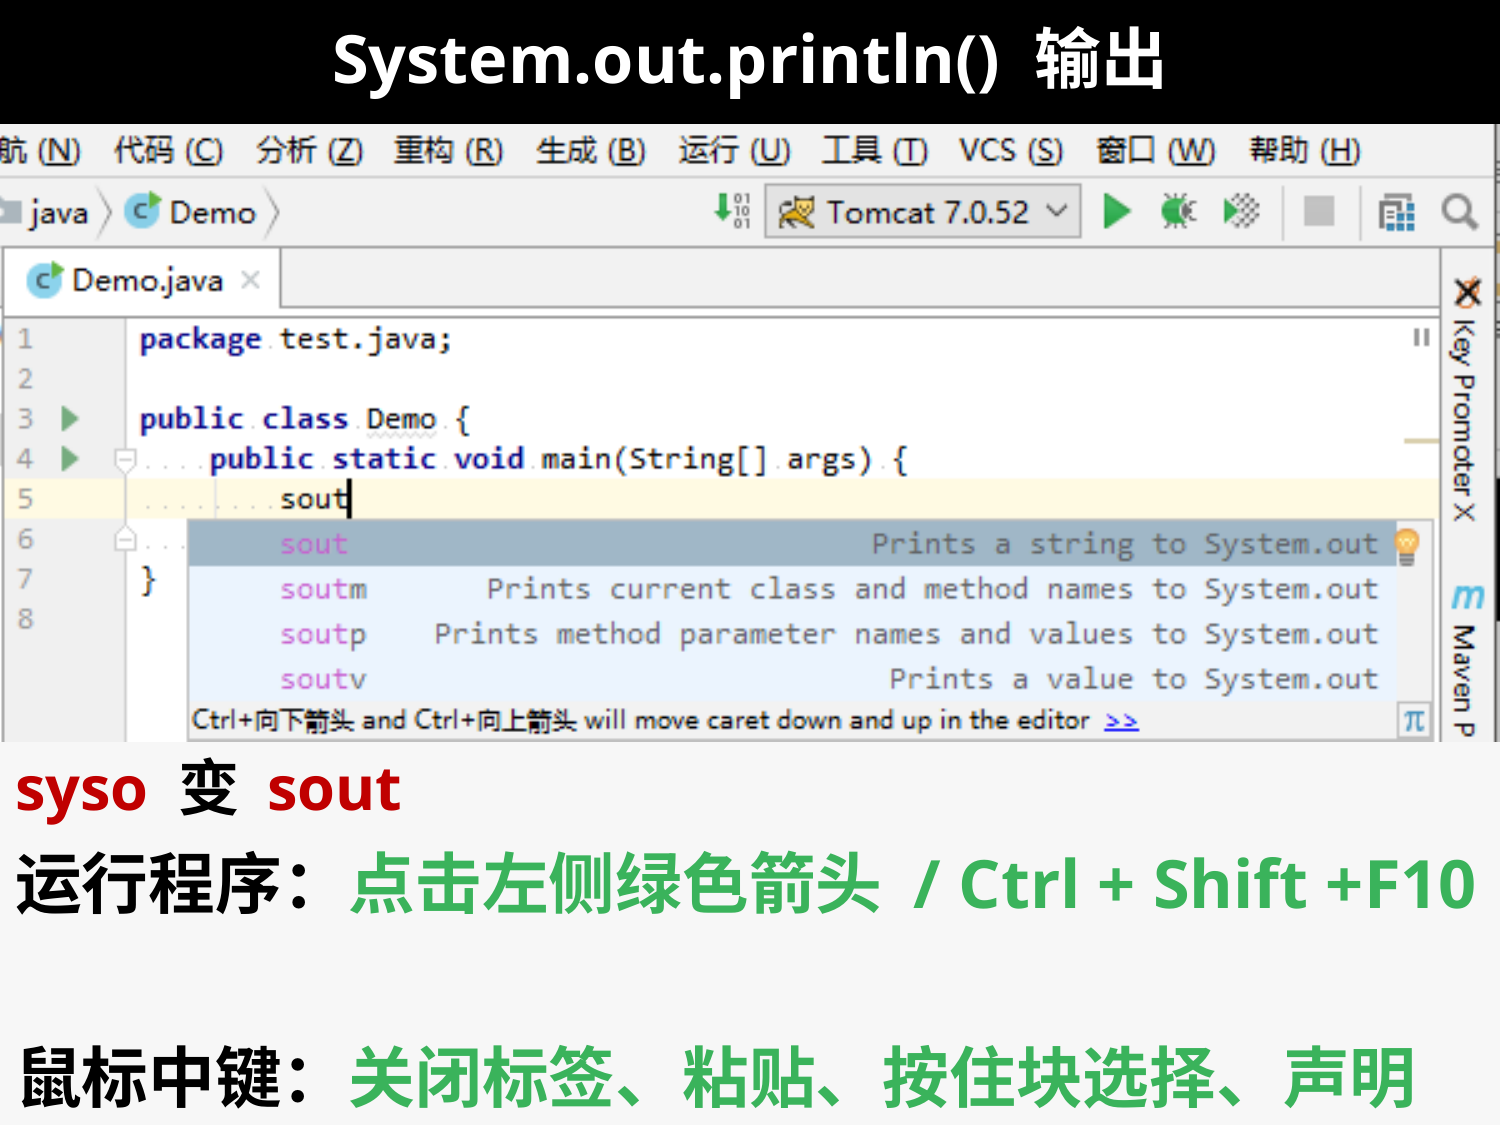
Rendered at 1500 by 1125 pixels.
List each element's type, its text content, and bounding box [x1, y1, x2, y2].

text_box syso 变 sout [0, 743, 444, 838]
title System.out.println() 输出 [0, 0, 1500, 124]
text_box 鼠标中键：关闭标签、粘贴、按住块选择、声明 [0, 1032, 1500, 1125]
picture [0, 124, 1500, 743]
text_box 运行程序：点击左侧绿色箭头 / Ctrl + Shift +F10 [0, 838, 1500, 936]
